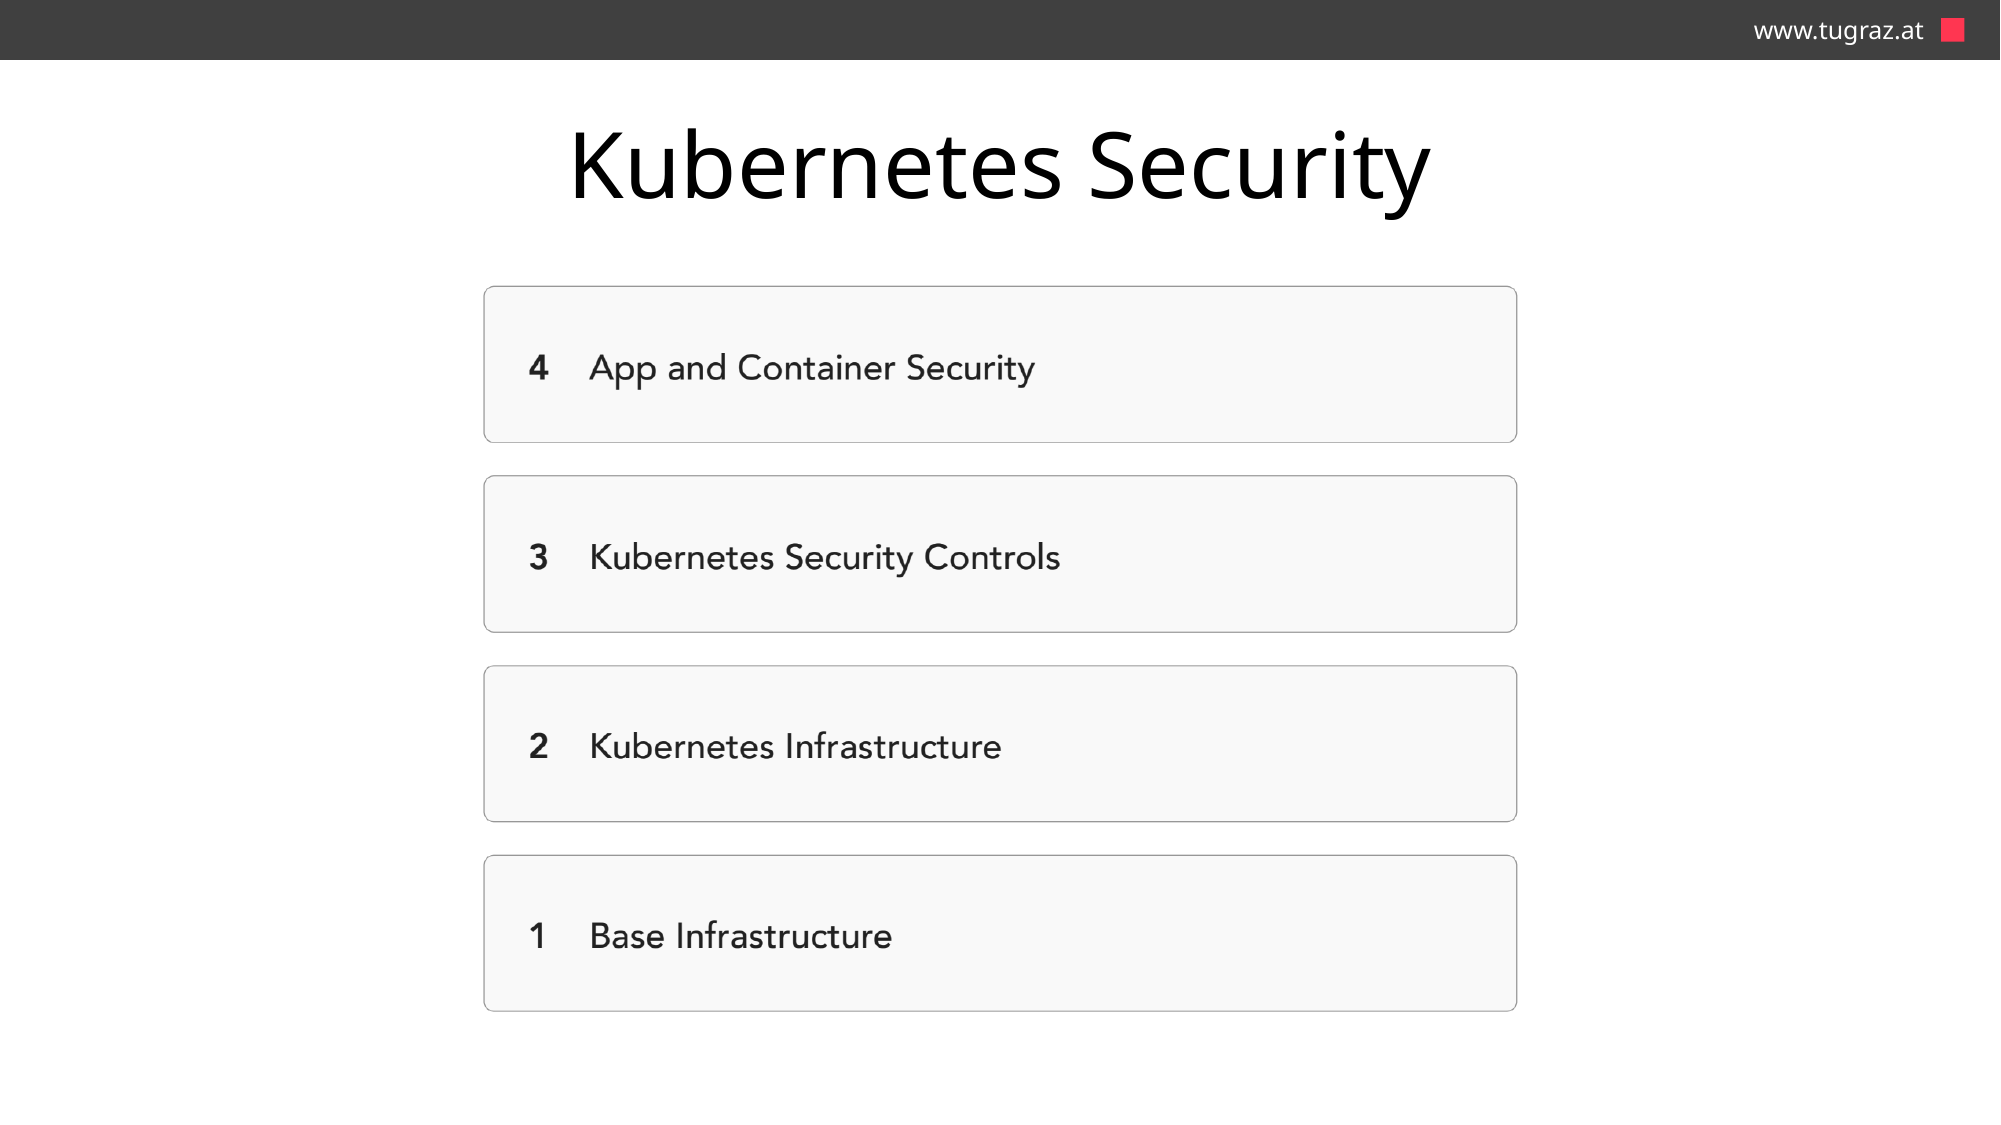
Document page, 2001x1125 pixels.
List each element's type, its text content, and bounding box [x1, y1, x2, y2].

title Kubernetes Security [137, 59, 1863, 278]
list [476, 277, 1524, 1021]
